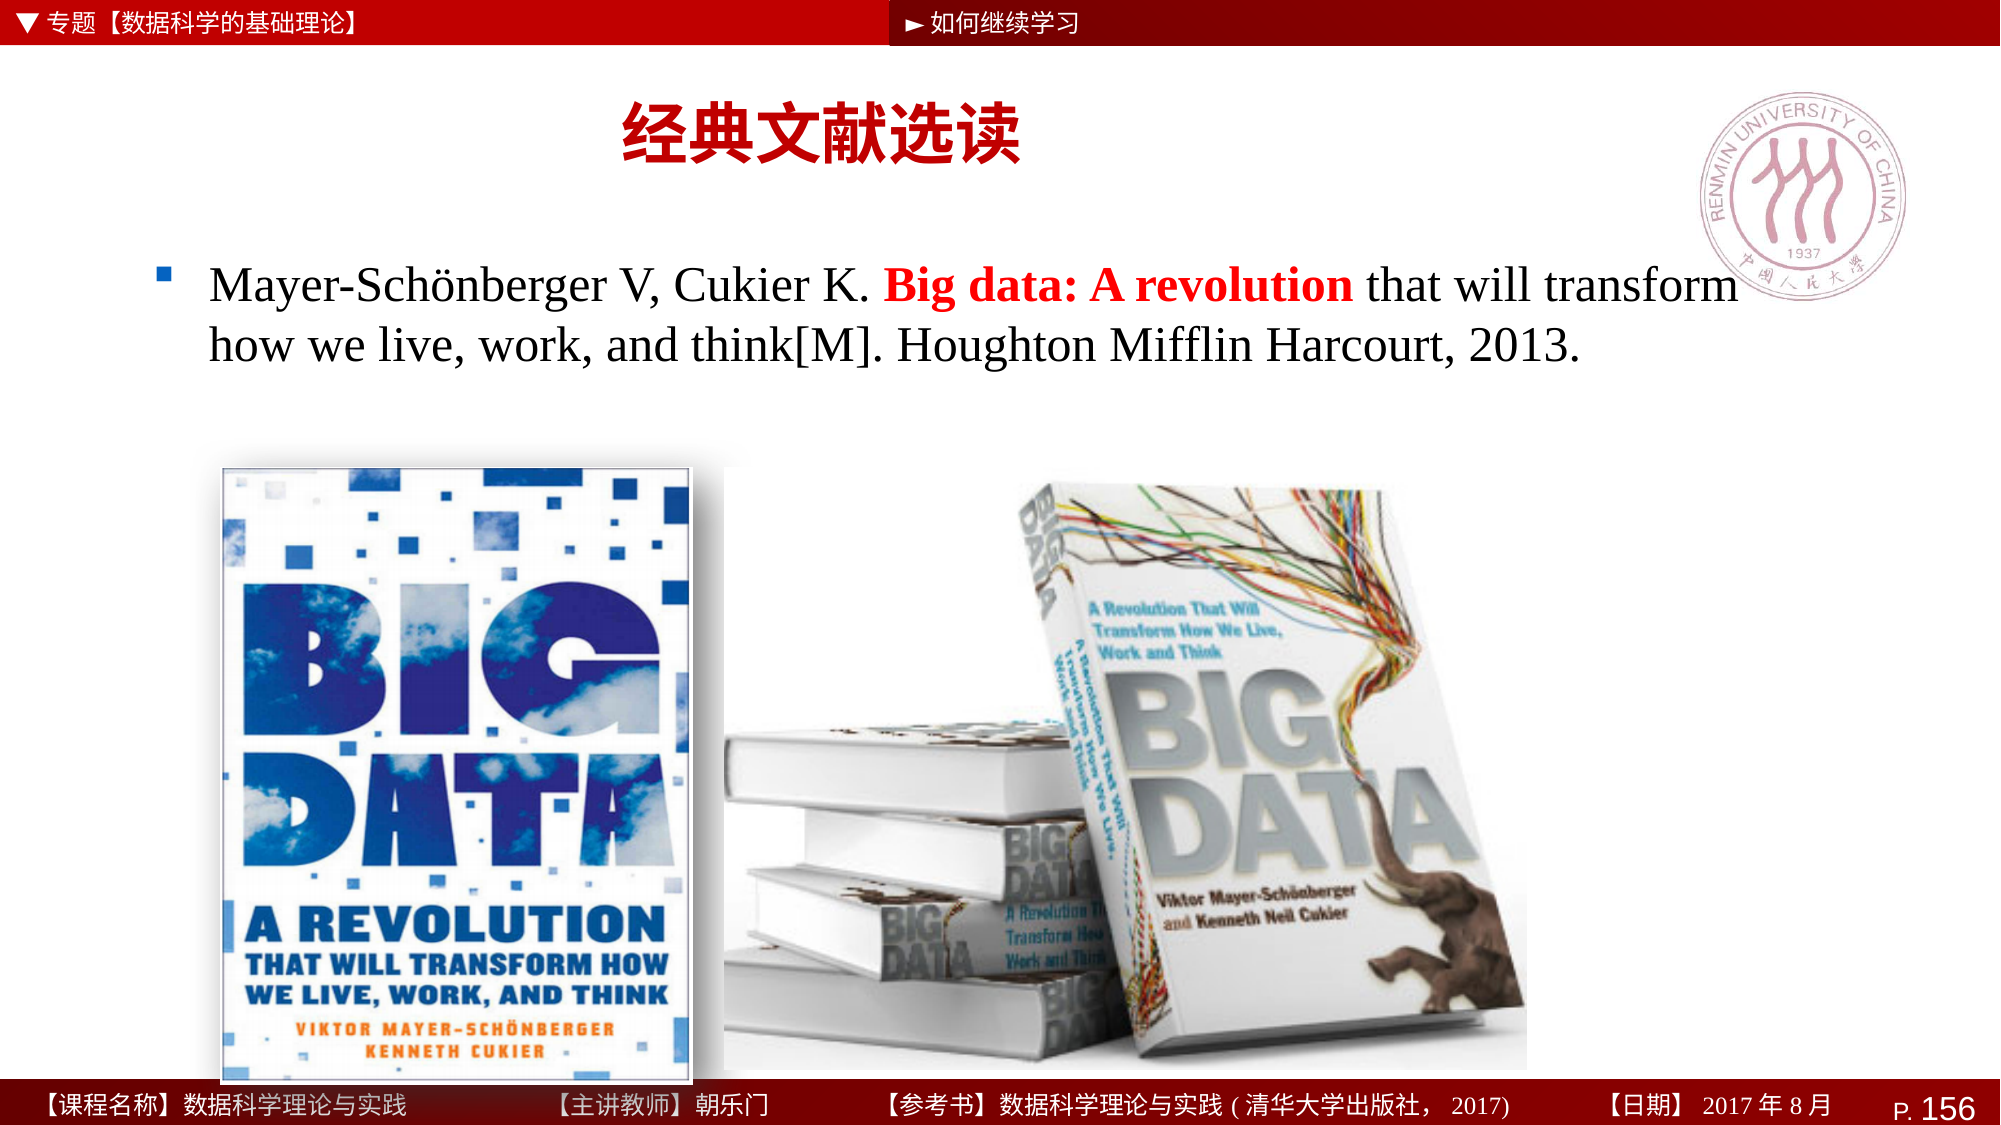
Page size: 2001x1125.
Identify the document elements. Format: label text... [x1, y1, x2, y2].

list ▼专题【数据科学的基础理论】 [0, 0, 725, 43]
picture [724, 467, 1527, 1070]
list ►如何继续学习 [890, 0, 1249, 43]
picture [220, 467, 693, 1086]
picture [1696, 89, 1910, 304]
list Mayer-Schönberger V, Cukier K. Big data: A revolution that will transform how we live, work, and think[M]. Houghton Mifflin Harcourt, 2013. [137, 243, 1769, 1026]
title 经典文献选读 [64, 64, 1579, 200]
